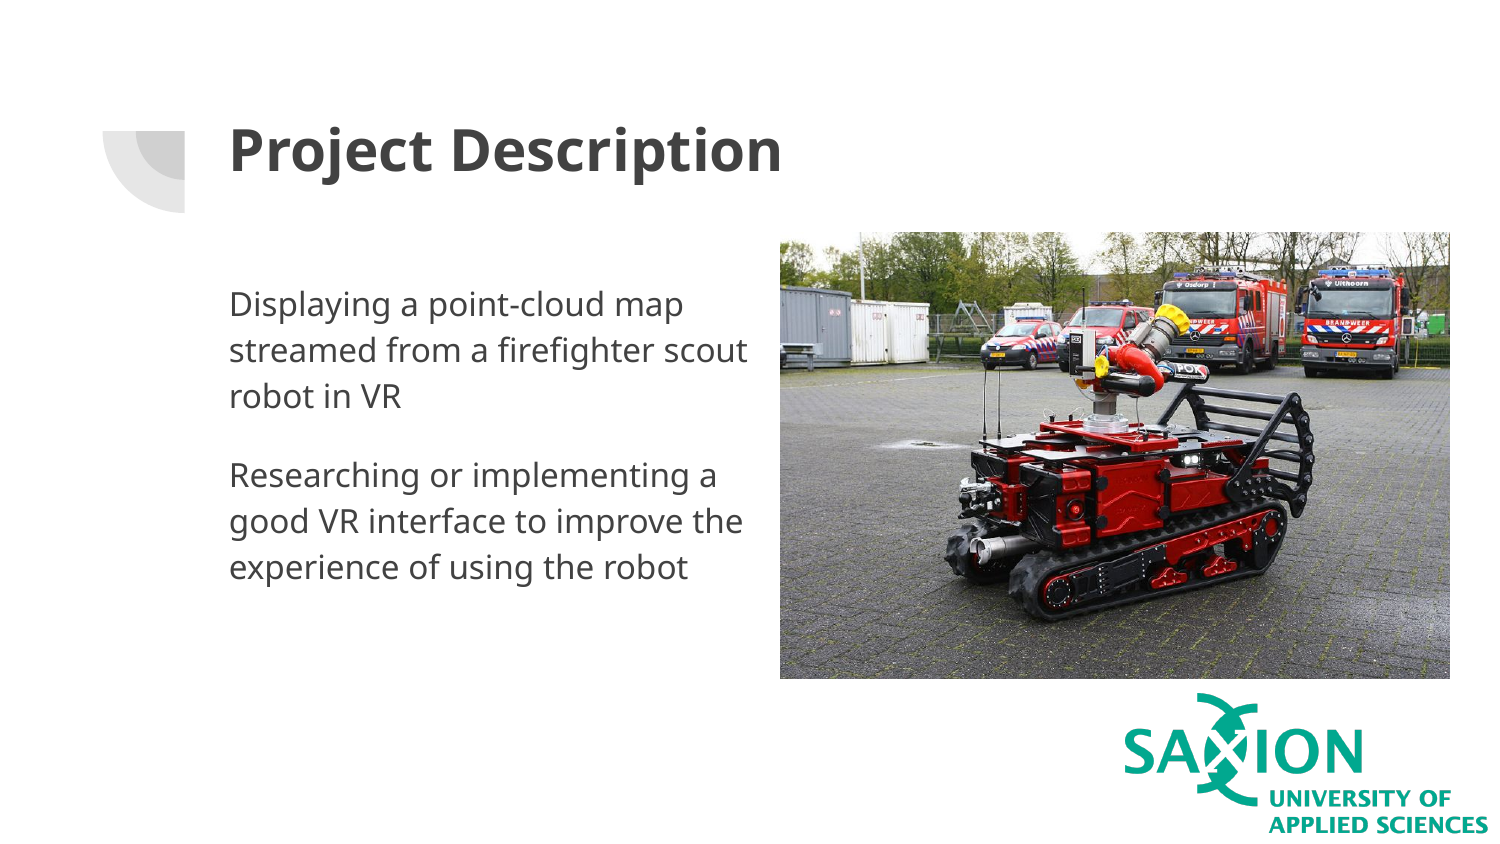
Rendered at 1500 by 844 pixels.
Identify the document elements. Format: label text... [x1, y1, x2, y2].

picture [1123, 691, 1500, 844]
picture [780, 231, 1451, 680]
title Project Description [213, 98, 1368, 262]
list Displaying a point-cloud map streamed from a firefighter scout robot in VR Researching or implementing a good VR interface to improve the experience of using the robot [213, 262, 775, 680]
